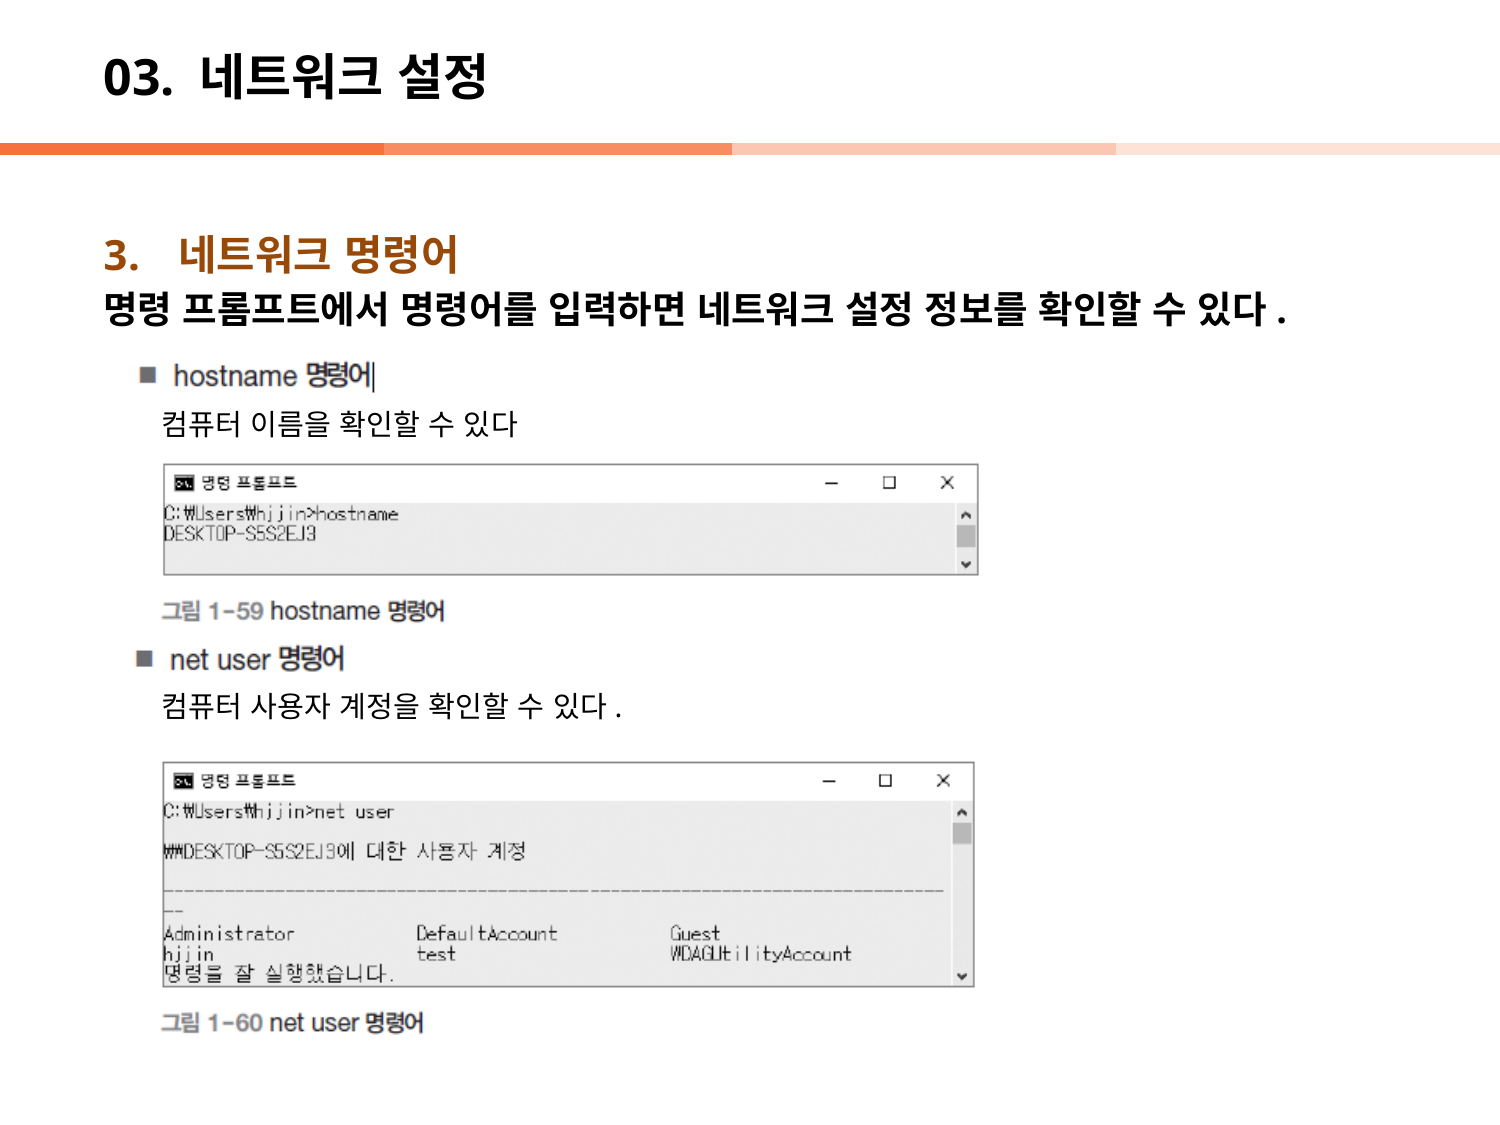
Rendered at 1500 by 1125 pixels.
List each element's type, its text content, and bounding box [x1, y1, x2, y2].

picture [155, 751, 989, 1041]
title 03. 네트워크 설정 [88, 30, 1330, 121]
picture [129, 638, 357, 676]
list 네트워크 명령어 명령 프롬프트에서 명령어를 입력하면 네트워크 설정 정보를 확인할 수 있다. 컴퓨터 이름을 확인할 수 있다 컴퓨터 사용자 계정을 확인할 수 있다. [88, 196, 1436, 1083]
picture [151, 456, 993, 631]
picture [123, 356, 387, 397]
